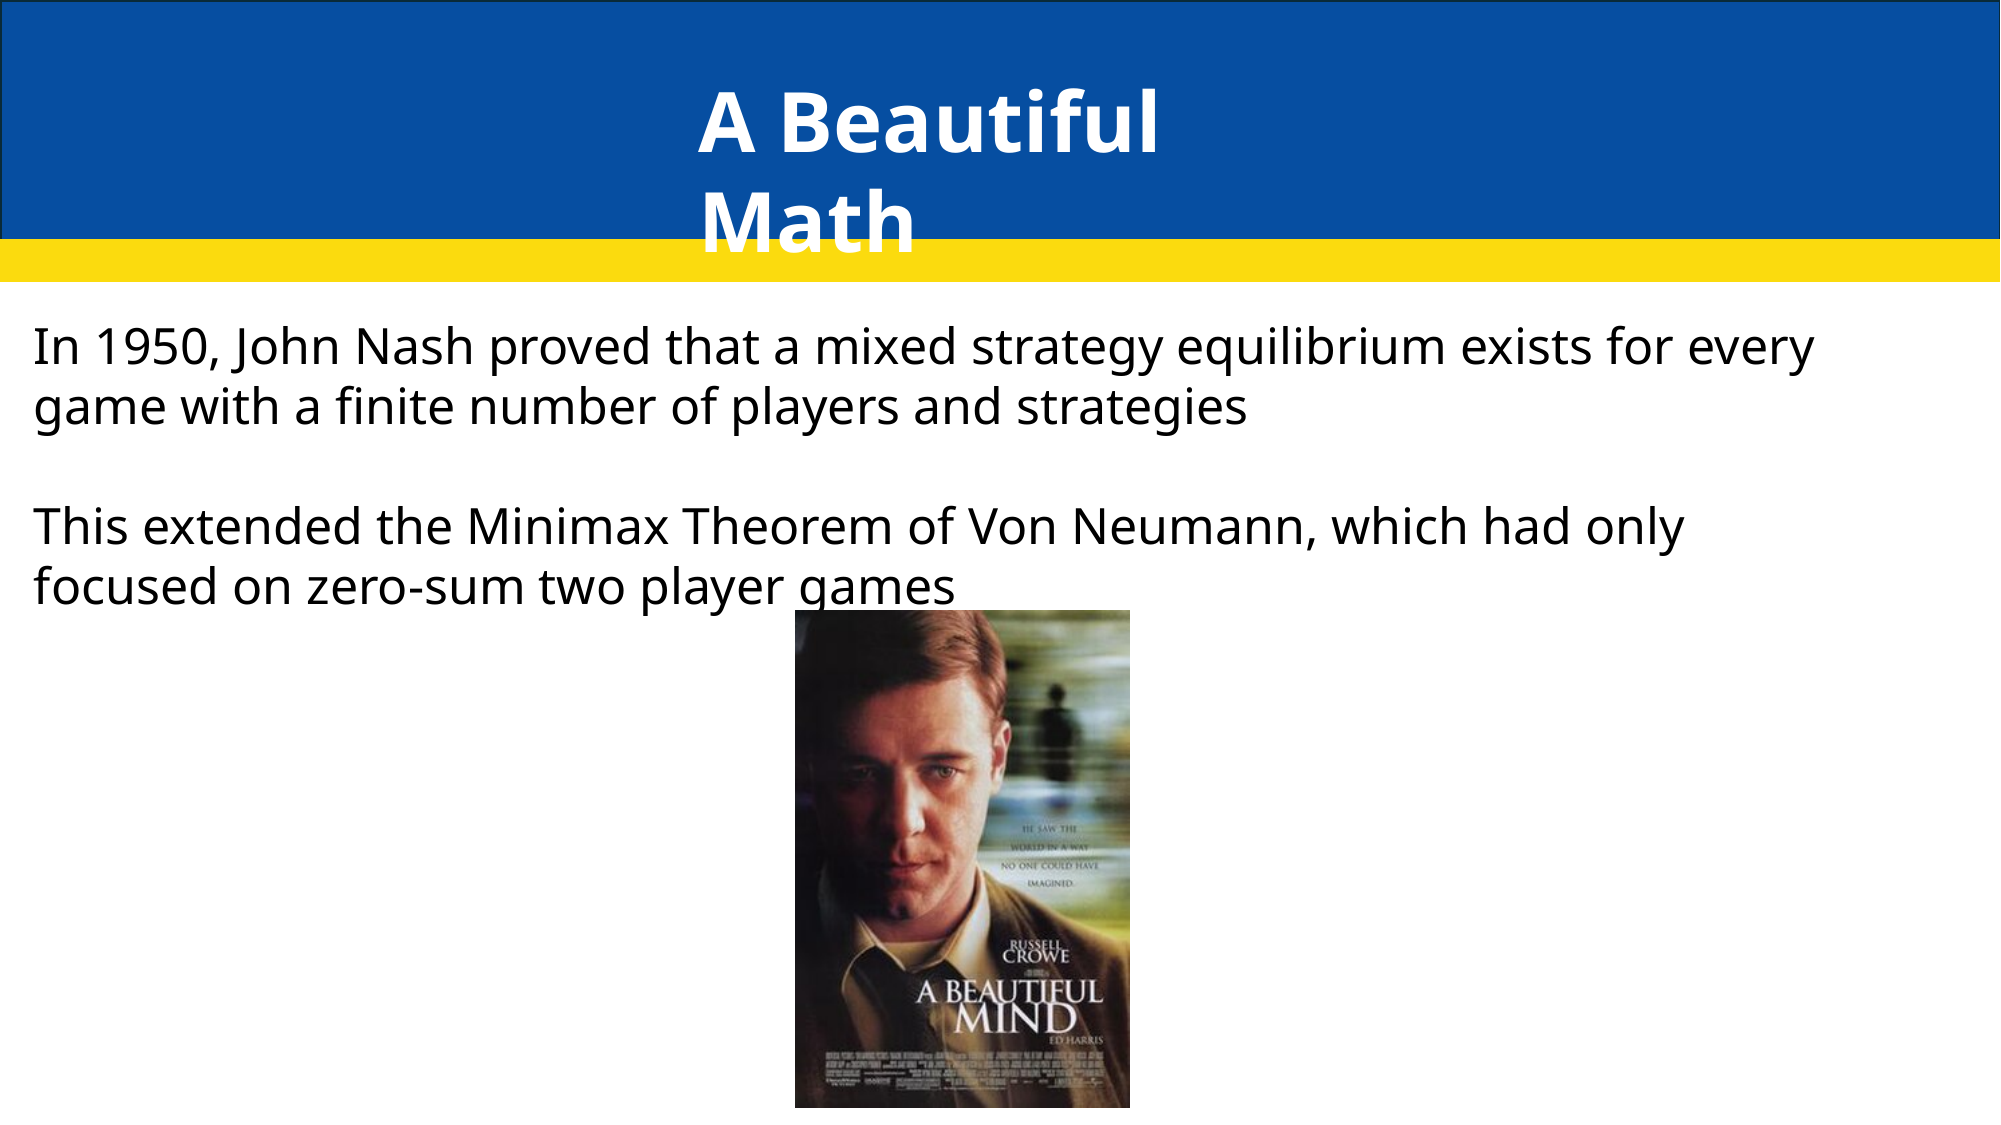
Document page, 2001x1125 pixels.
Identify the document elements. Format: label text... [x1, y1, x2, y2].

text_box [0, 239, 2000, 282]
text_box A Beautiful Math [683, 62, 1352, 277]
text_box In 1950, John Nash proved that a mixed strategy equilibrium exists for every game with a finite number of players and strategies This extended the Minimax Theorem of Von Neumann, which had only focused on zero-sum two player games [0, 306, 1896, 682]
picture [794, 610, 1130, 1109]
text_box [0, 0, 2000, 239]
